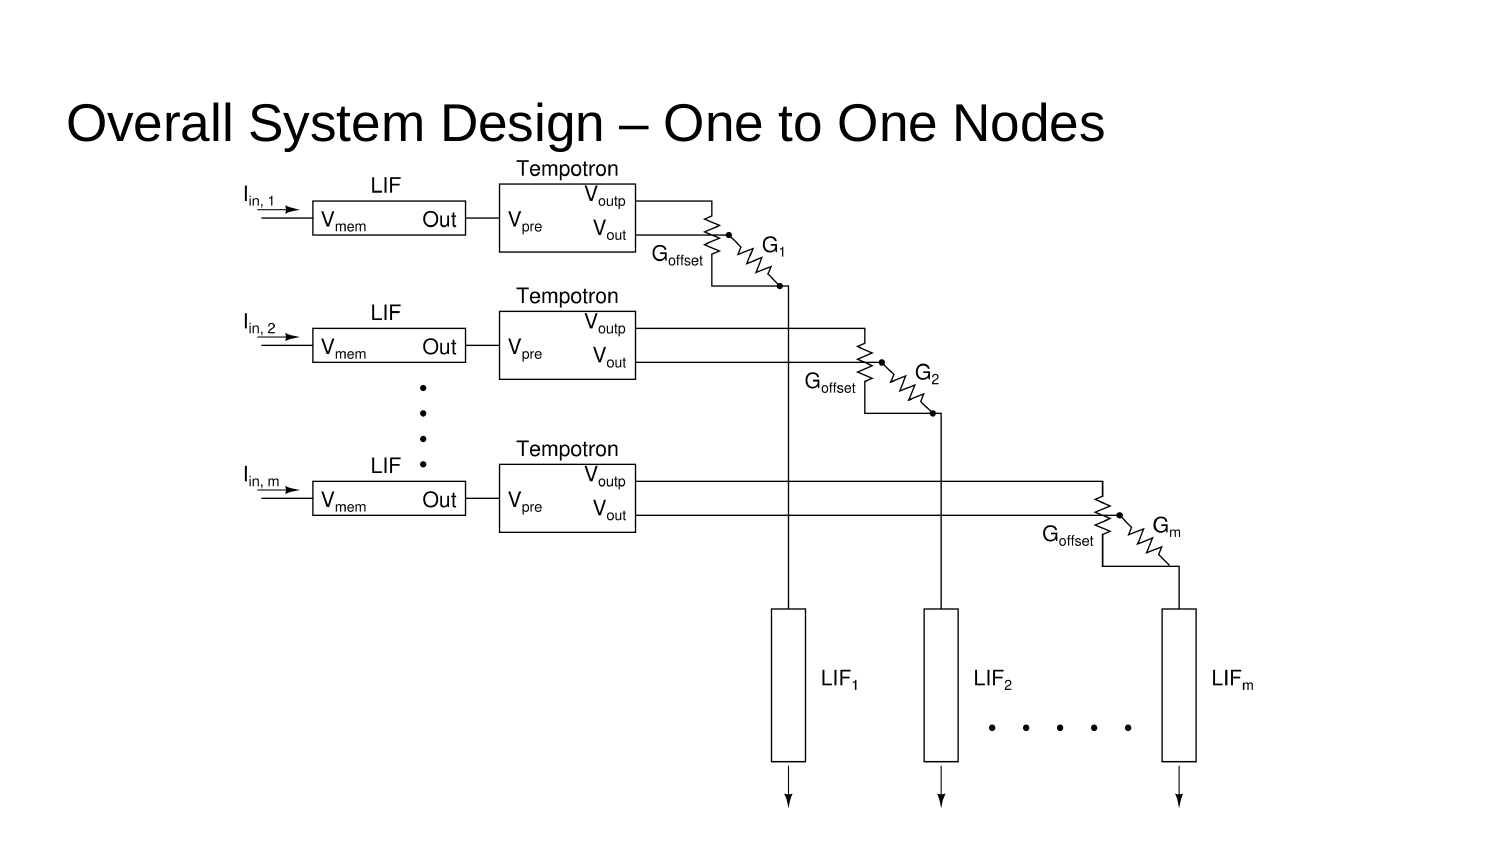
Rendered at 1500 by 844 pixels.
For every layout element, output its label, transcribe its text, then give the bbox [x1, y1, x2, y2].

title Overall System Design – One to One Nodes [51, 72, 1449, 167]
picture [238, 157, 1262, 815]
